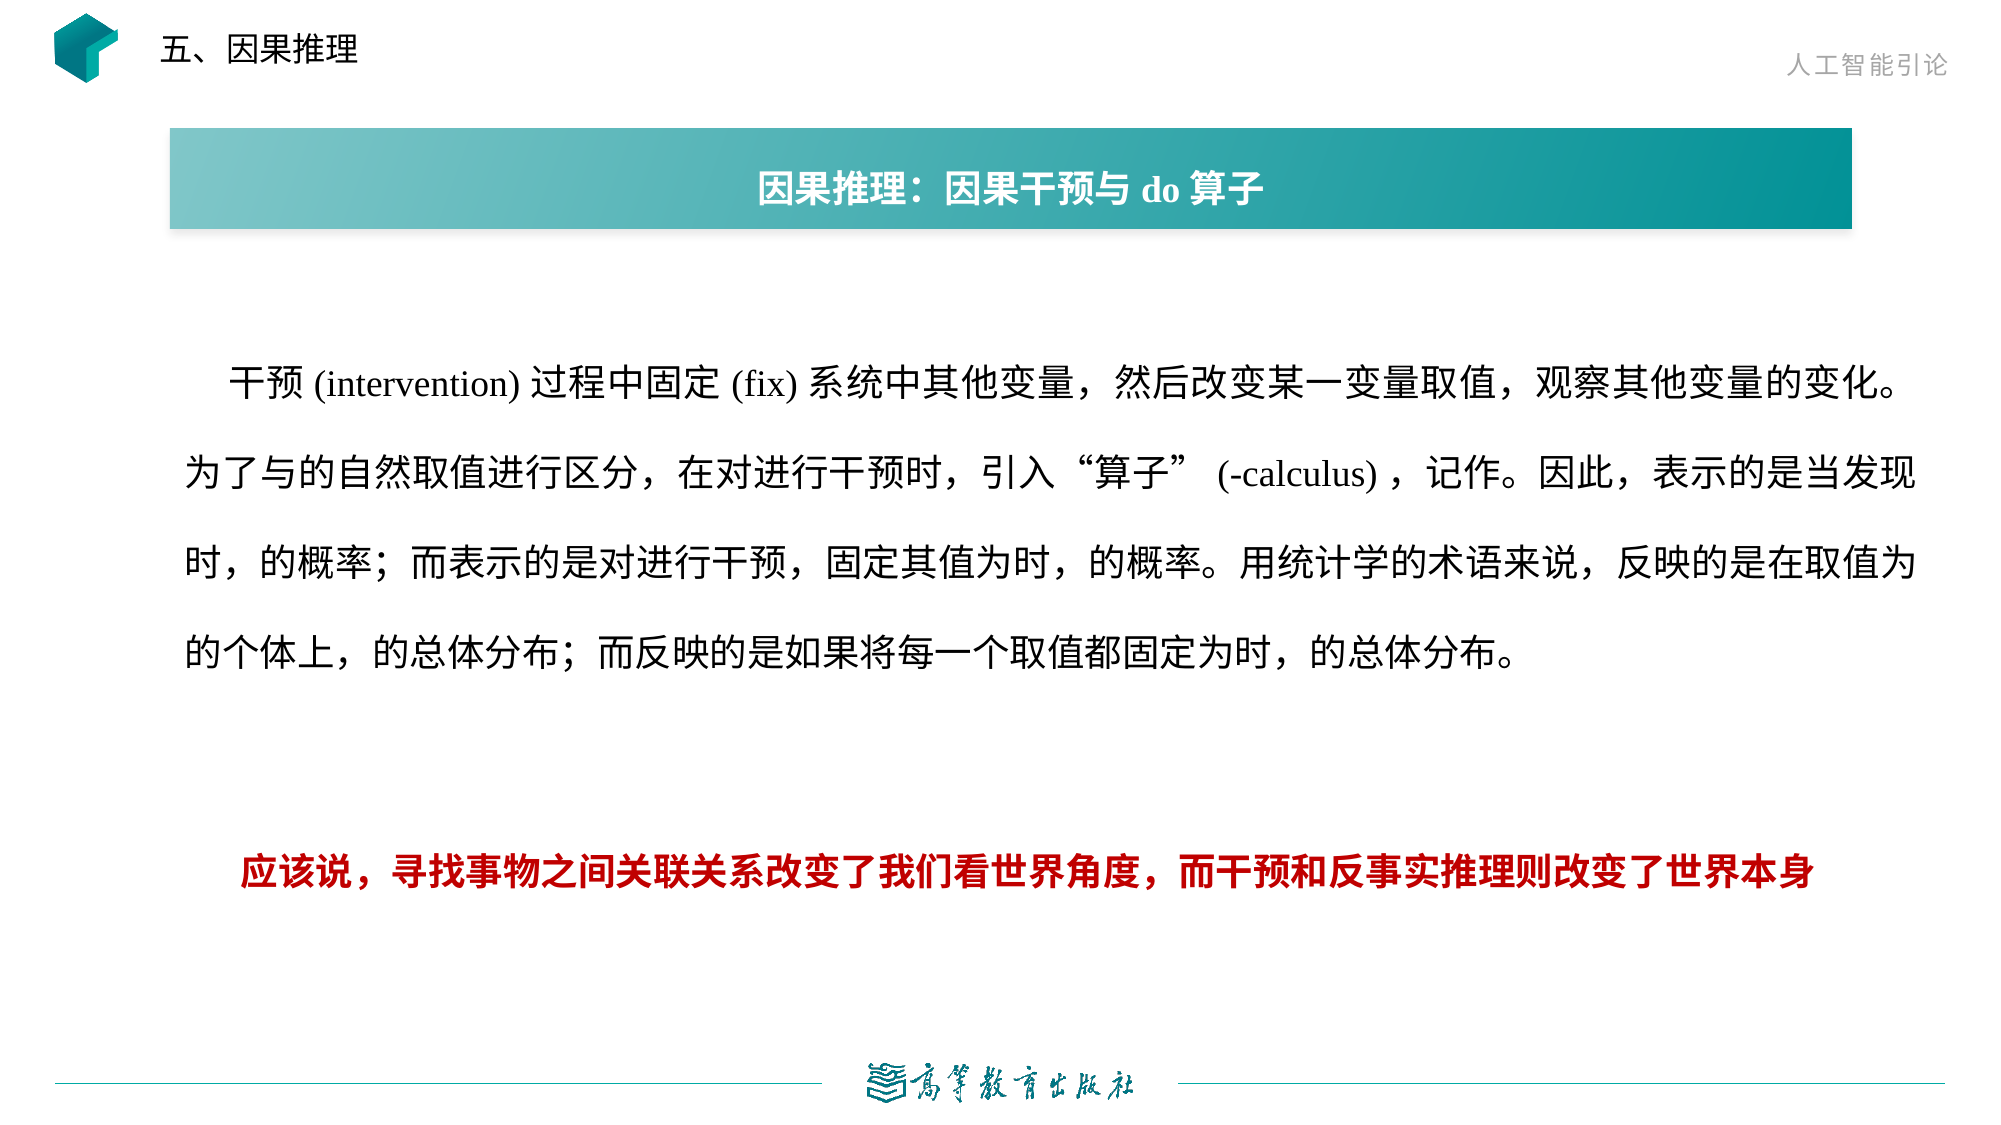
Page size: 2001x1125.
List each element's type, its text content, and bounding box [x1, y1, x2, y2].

text_box 五、因果推理 [144, 21, 375, 76]
text_box [169, 128, 1852, 229]
text_box 因果推理：因果干预与do算子 [302, 134, 1719, 217]
text_box 应该说，寻找事物之间关联关系改变了我们看世界角度，而干预和反事实推理则改变了世界本身 [225, 840, 1921, 900]
picture [867, 1063, 1133, 1103]
